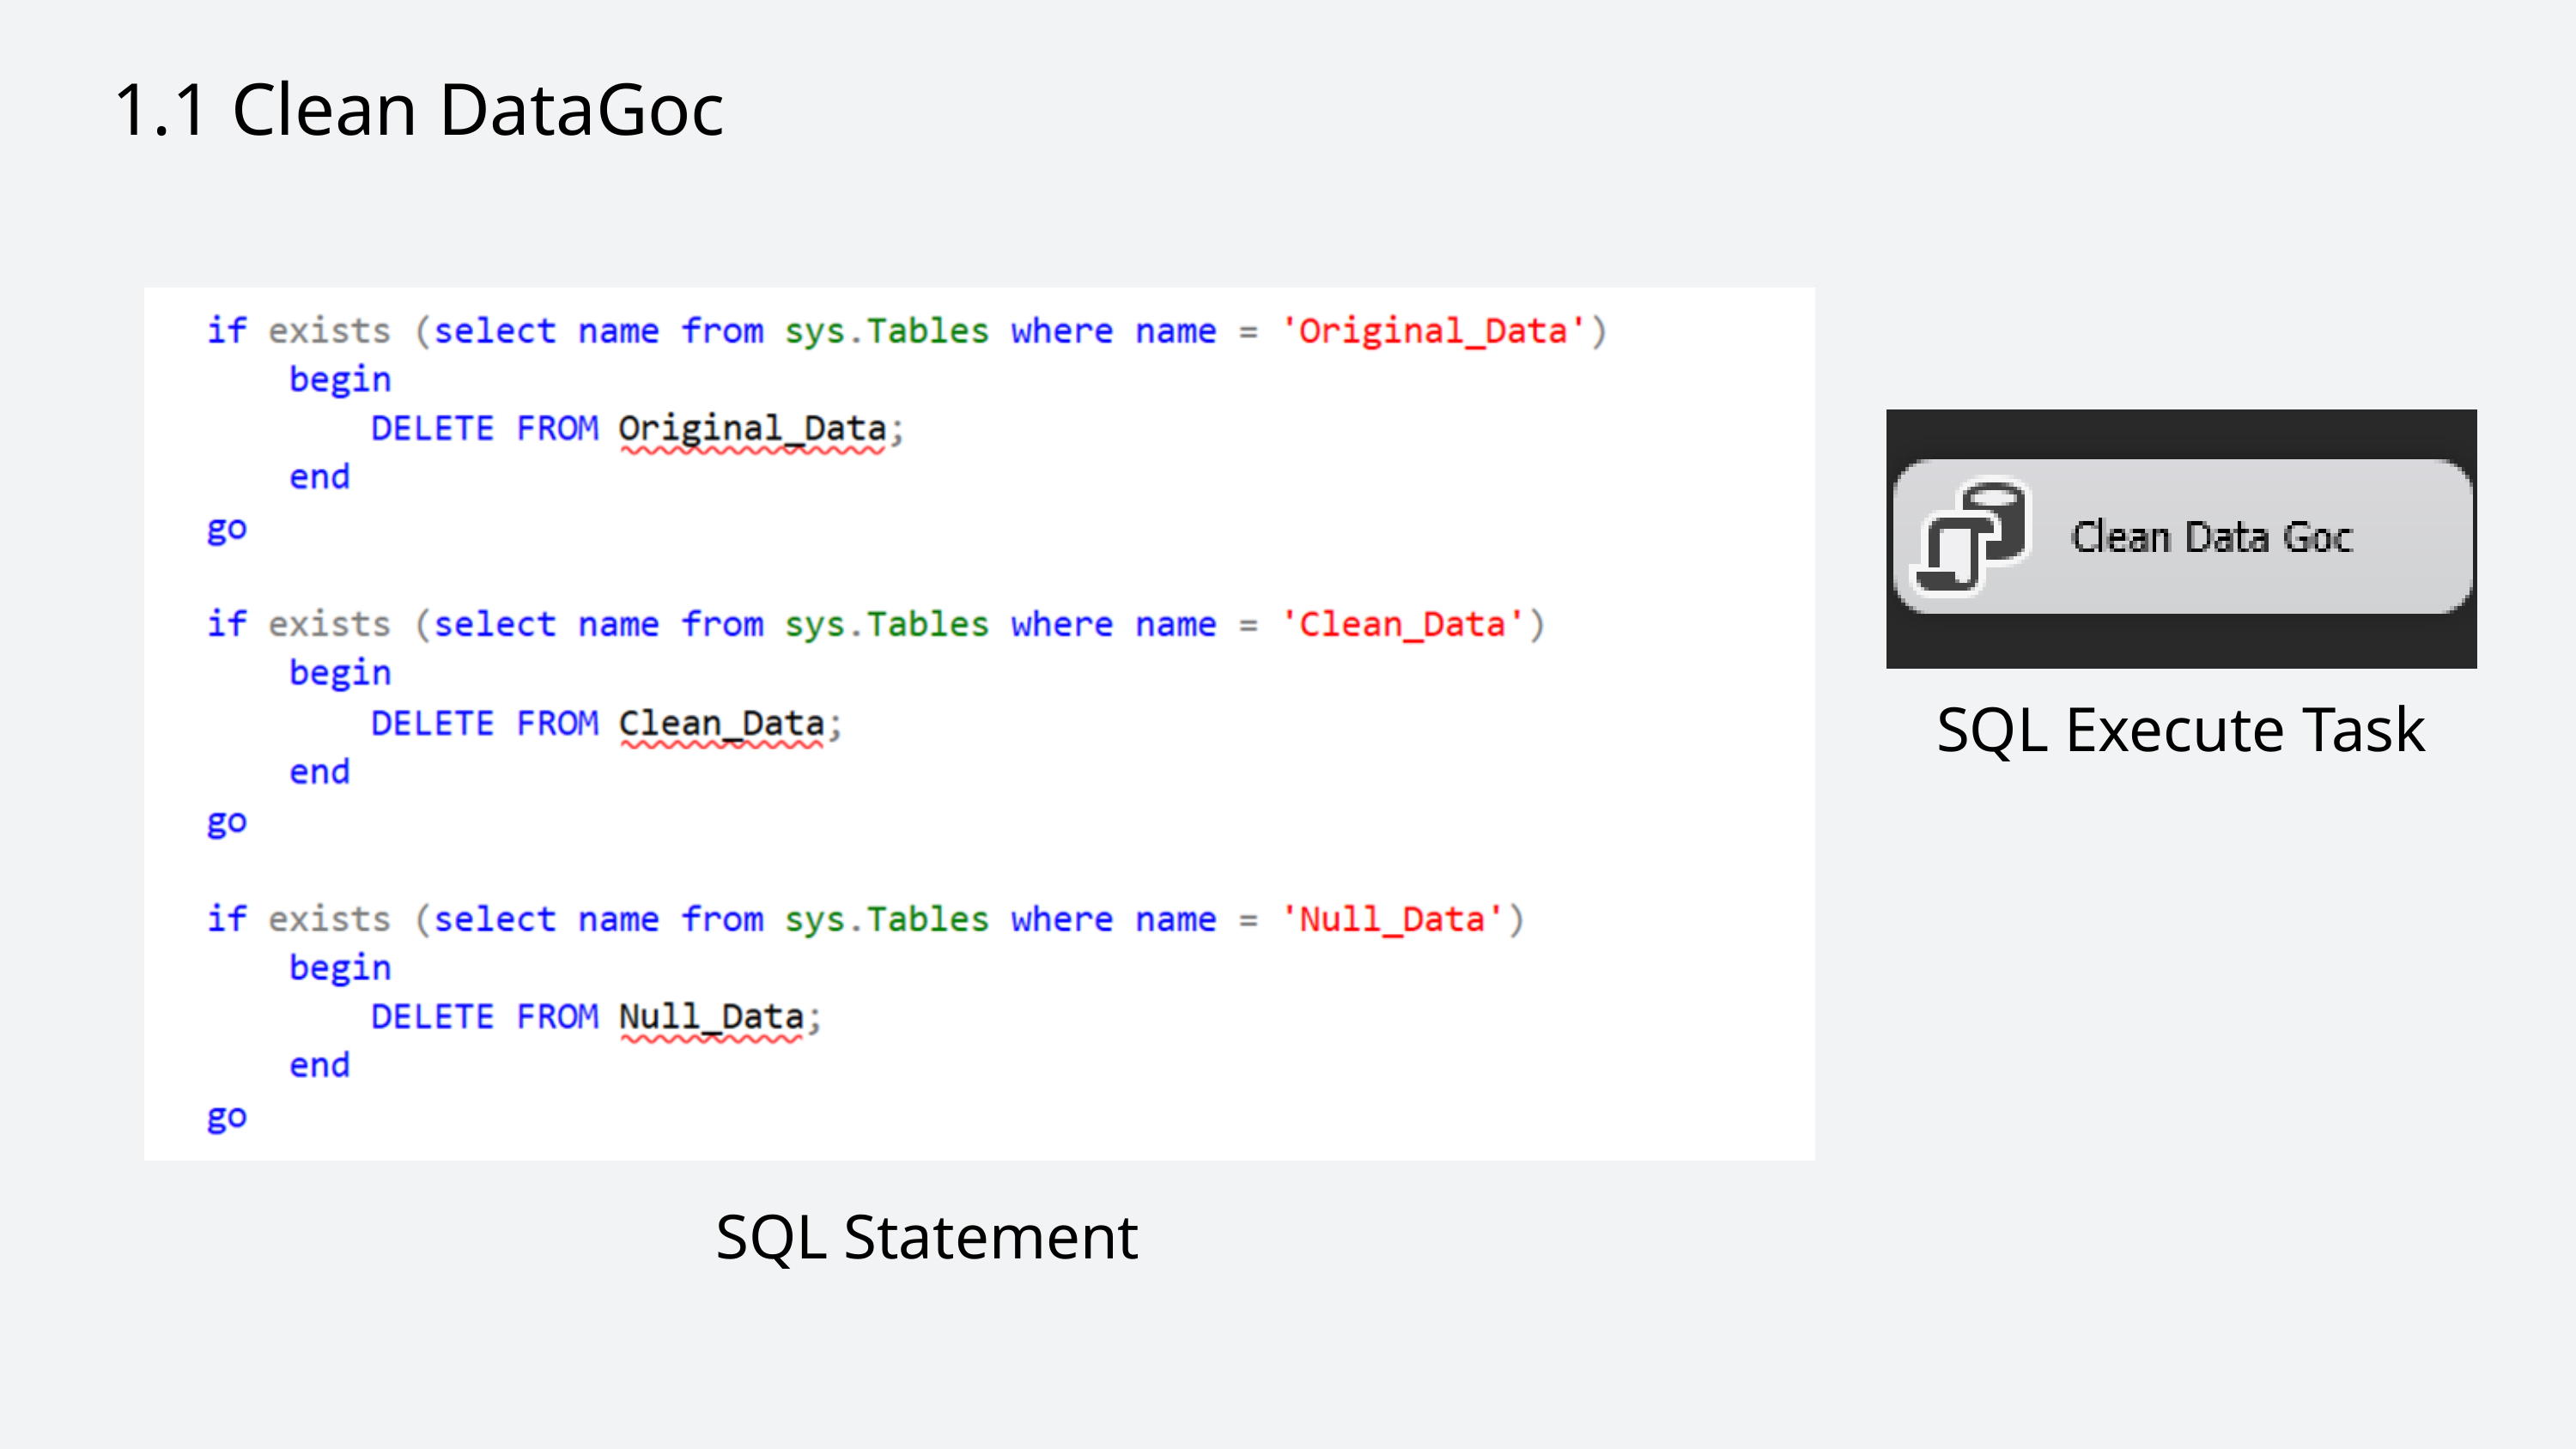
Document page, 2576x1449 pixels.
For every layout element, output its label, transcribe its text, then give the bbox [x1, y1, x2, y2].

text_box SQL Execute Task [1918, 678, 2445, 764]
picture [1886, 409, 2477, 669]
text_box SQL Statement [701, 1185, 1155, 1271]
picture [144, 288, 1815, 1161]
text_box 1.1 Clean DataGoc [0, 49, 1133, 149]
